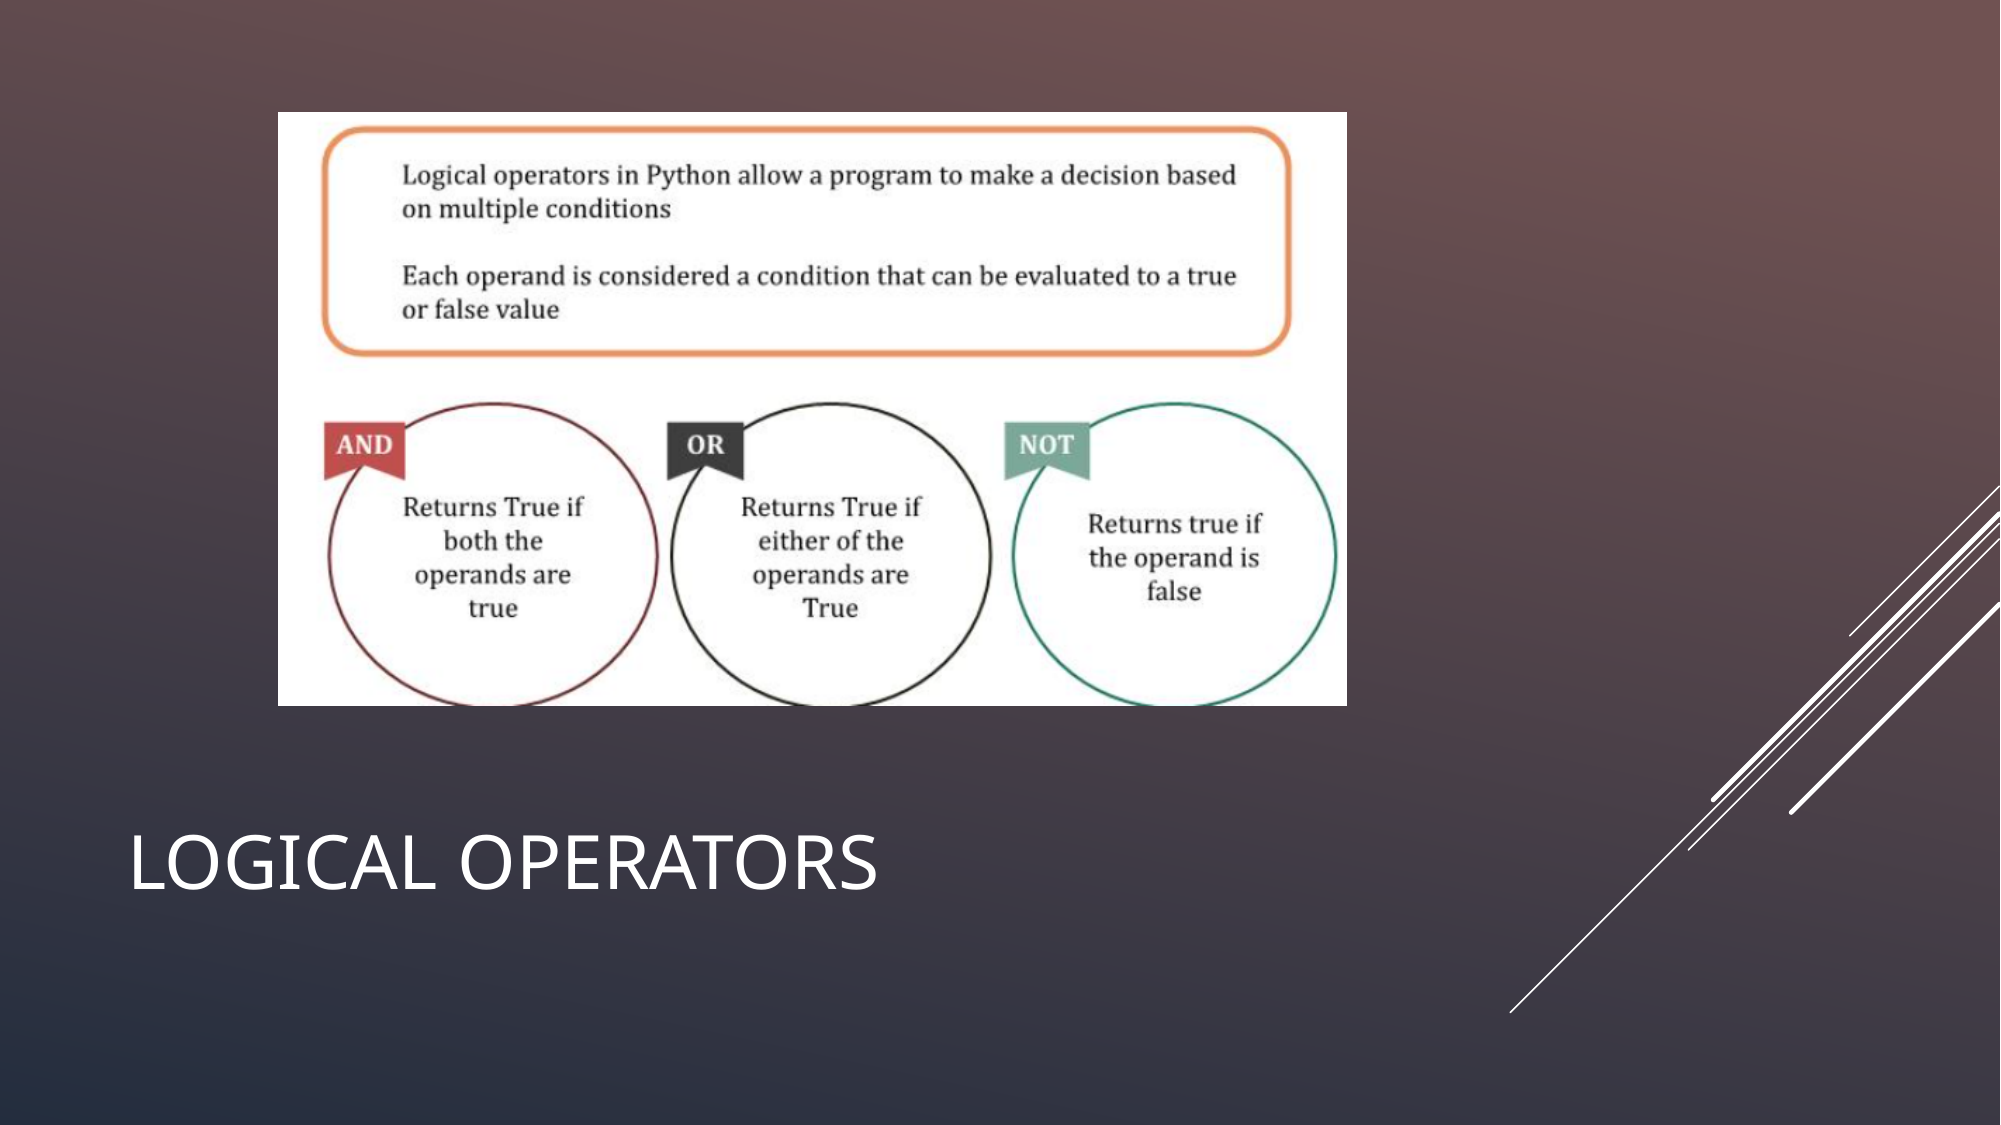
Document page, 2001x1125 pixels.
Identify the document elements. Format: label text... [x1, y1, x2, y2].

title Logical operators [112, 736, 1513, 984]
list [278, 112, 1347, 706]
